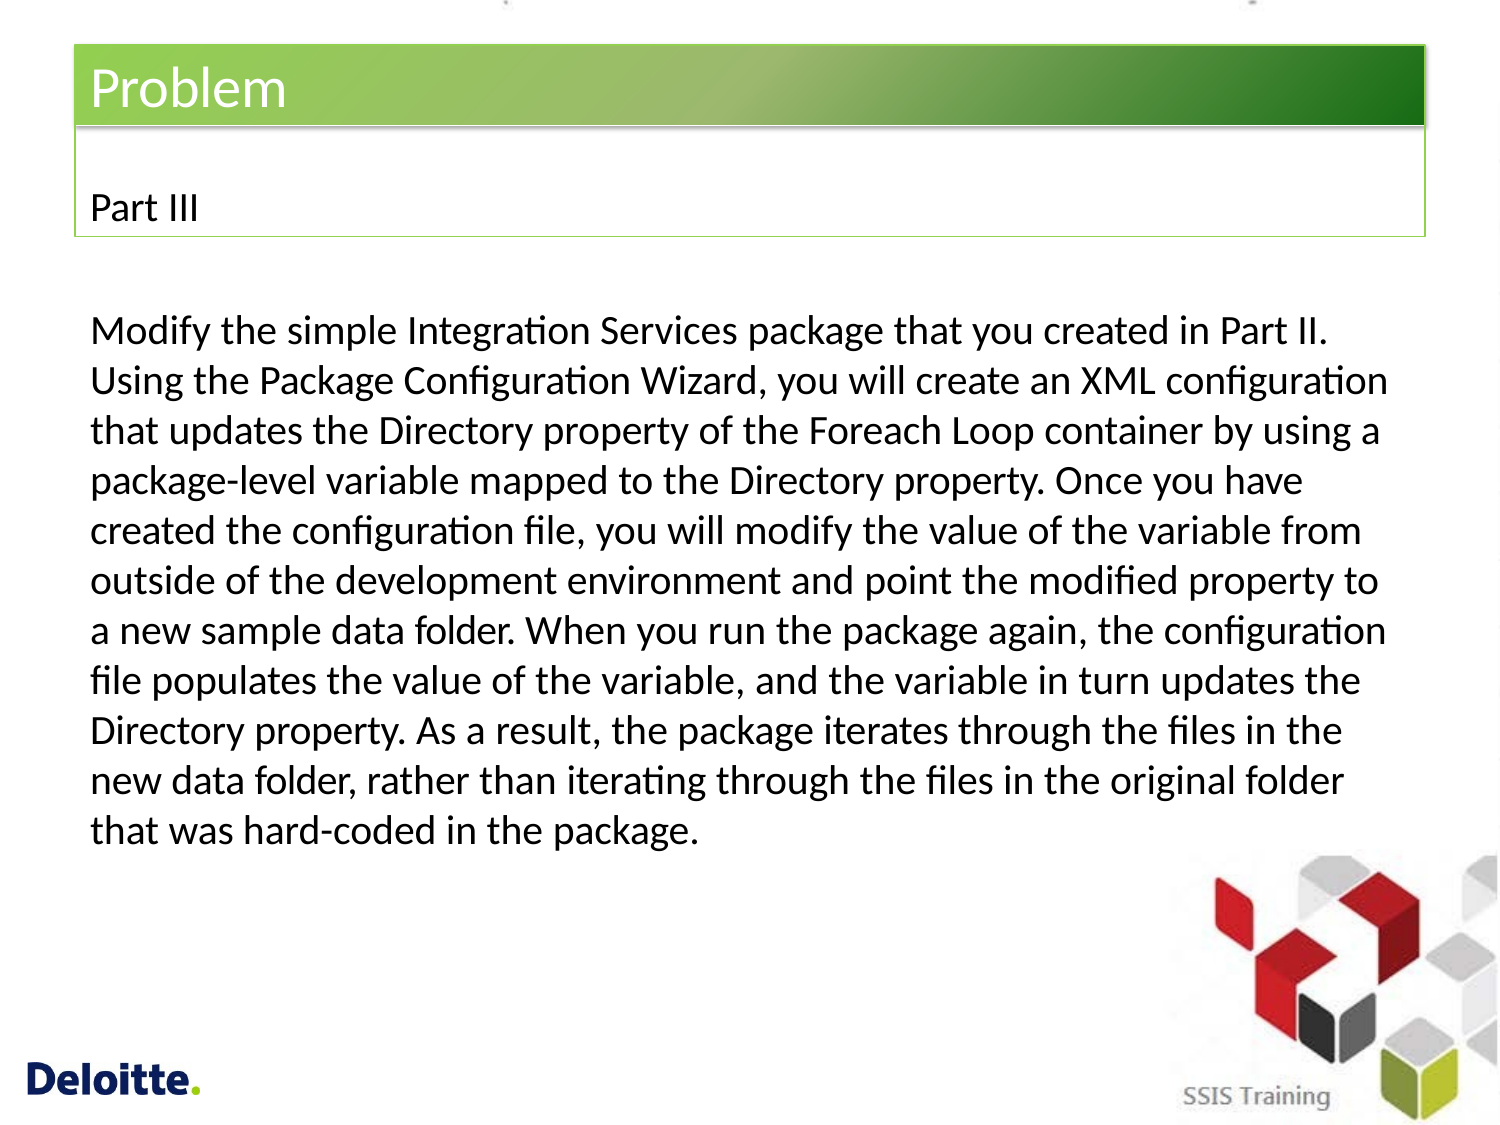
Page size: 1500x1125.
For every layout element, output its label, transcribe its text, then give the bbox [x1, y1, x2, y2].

text_box [1, 0, 1499, 1125]
title Problem [75, 45, 1425, 237]
text_box [332, 40, 1433, 137]
text_box [27, 1062, 200, 1095]
text_box Part III Modify the simple Integration Services package that you created in Part II. Using the Package Configuration Wizard, you will create an XML configuration that updates the Directory property of the Foreach Loop container by using a package-level variable mapped to the Directory property. Once you have created the configuration file, you will modify the value of the variable from outside of the development environment and point the modified property to a new sample data folder. When you run the package again, the configuration file populates the value of the variable, and the variable in turn updates the Directory property. As a result, the package iterates through the files in the new data folder, rather than iterating through the files in the original folder that was hard-coded in the package. [87, 177, 1403, 853]
text_box [47, 31, 332, 169]
